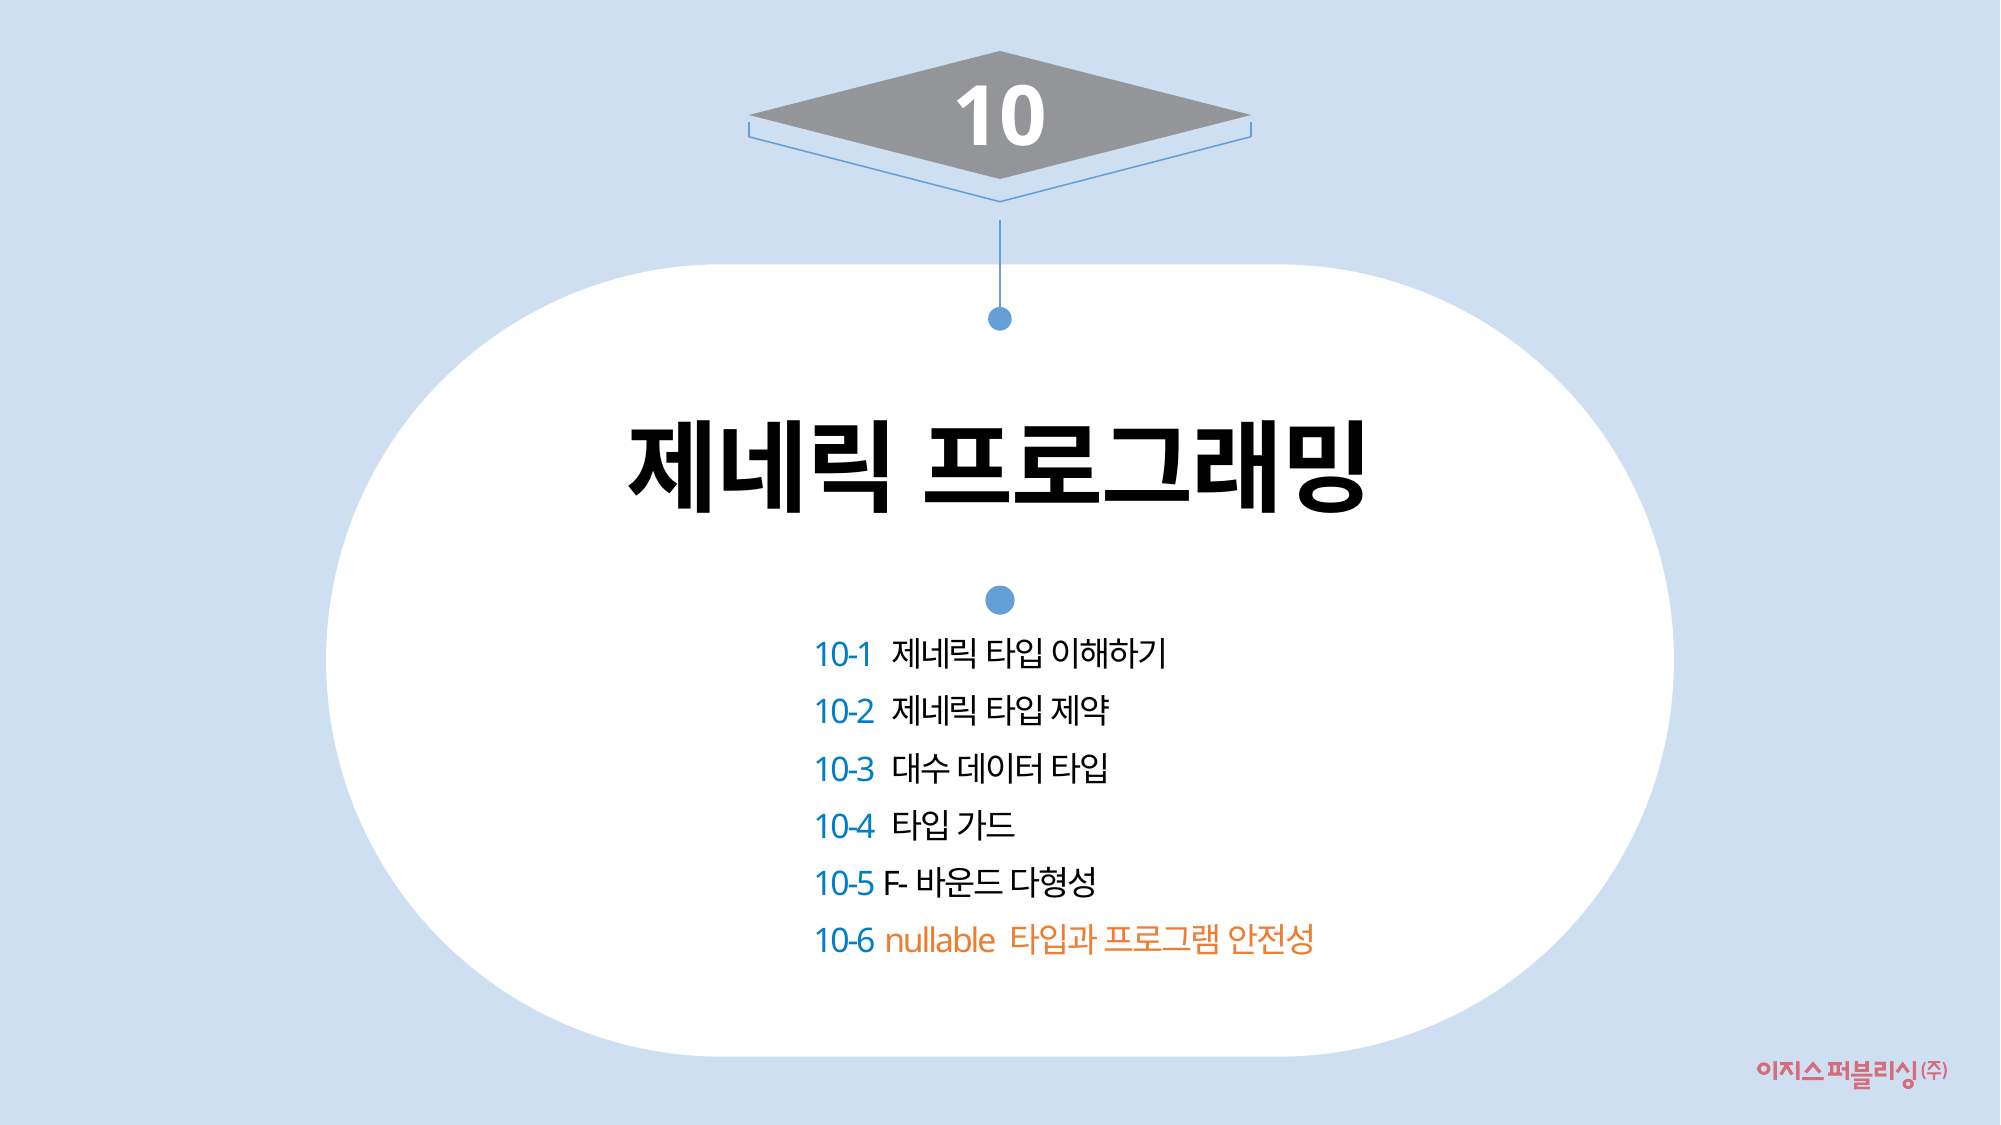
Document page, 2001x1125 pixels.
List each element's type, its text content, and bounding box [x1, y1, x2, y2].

list 10 [891, 66, 1109, 158]
list 제네릭 프로그래밍 [505, 371, 1495, 534]
list 10-1 제네릭 타입 이해하기 10-2 제네릭 타입 제약 10-3 대수 데이터 타입 10-4 타입 가드 10-5 F-바운드 다형성 10-6 nullable 타입과 프로그램 안전성 [798, 624, 1380, 968]
